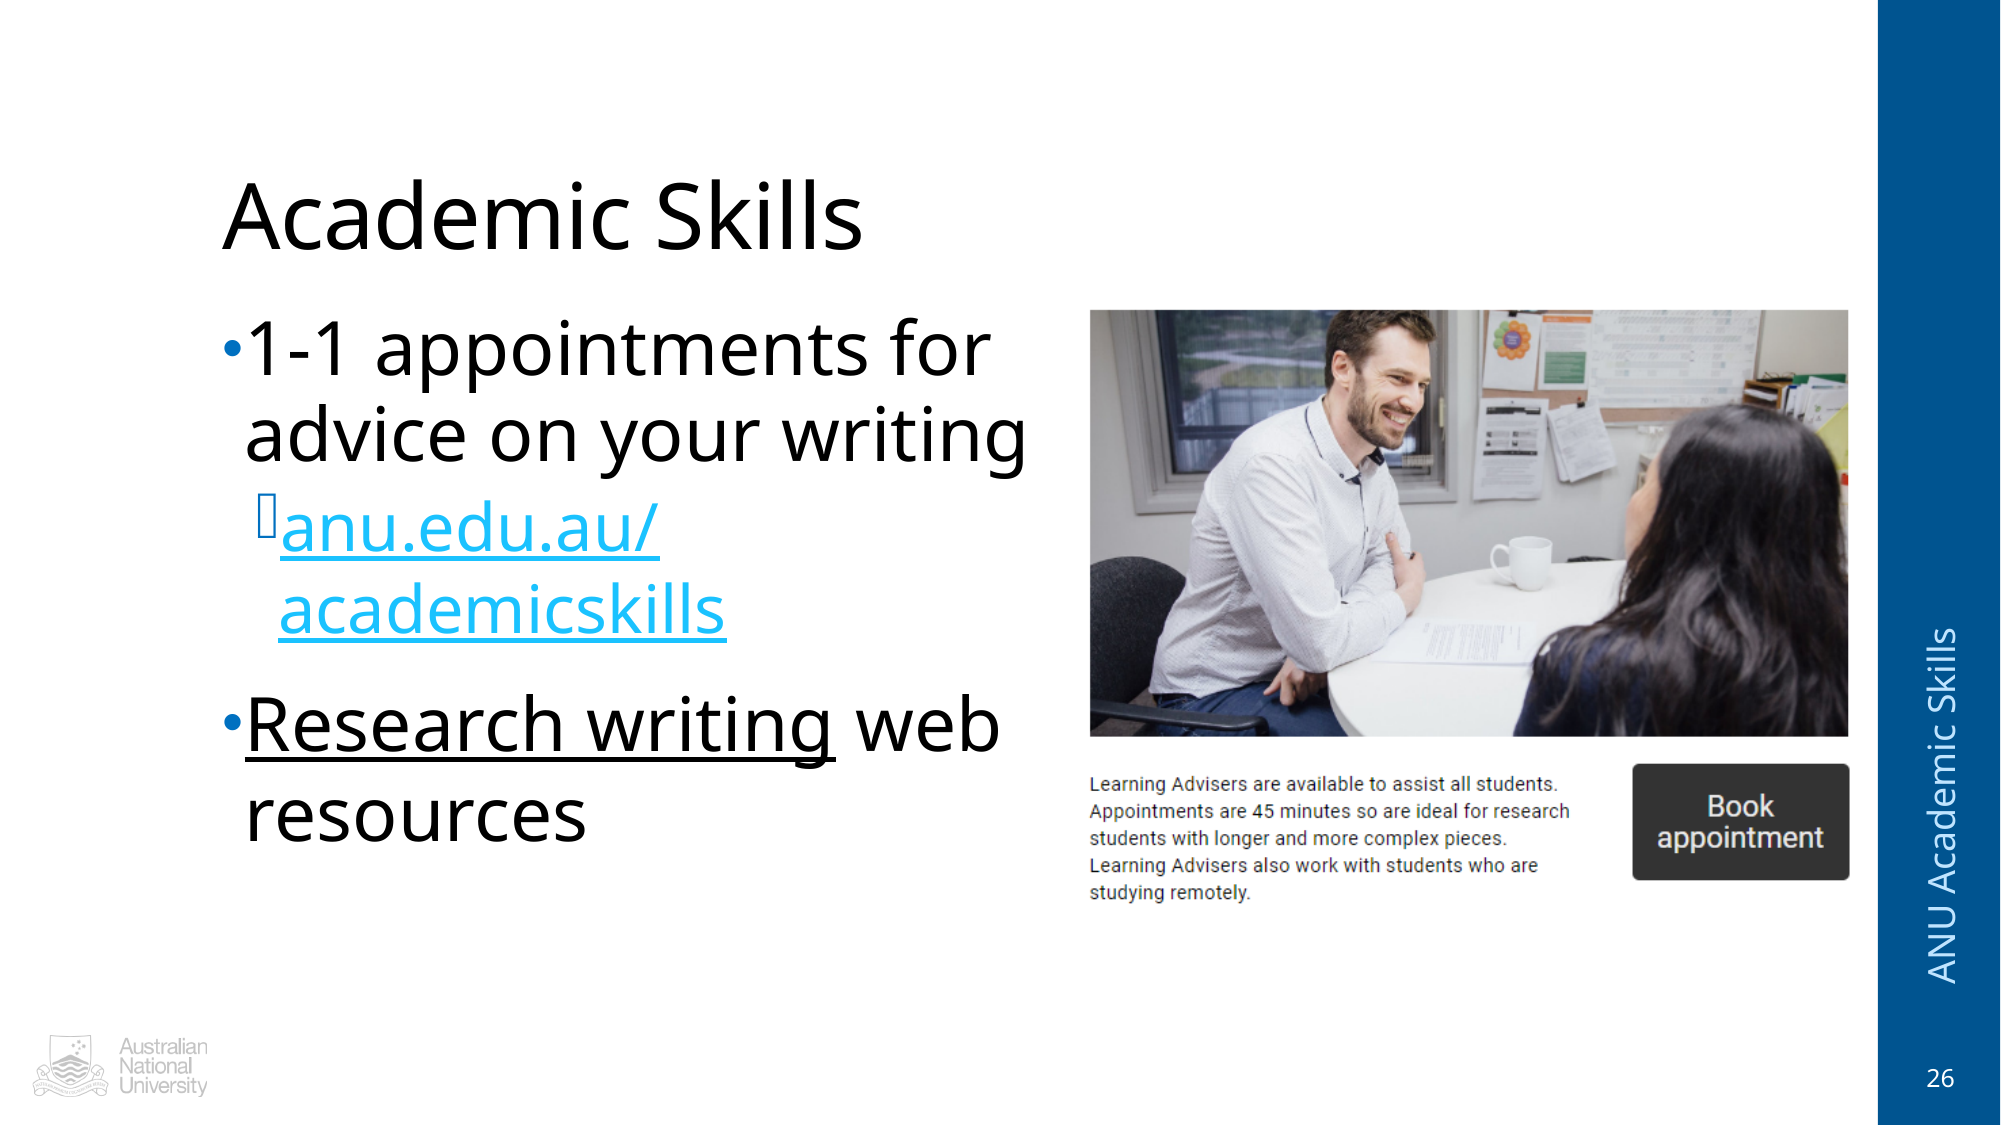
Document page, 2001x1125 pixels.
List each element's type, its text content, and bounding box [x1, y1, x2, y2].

list 1-1 appointments for advice on your writing anu.edu.au/academicskills Research writing web resources [206, 299, 1107, 1014]
picture [1074, 301, 1866, 917]
slide_number 26 [1897, 1055, 1984, 1106]
footer ANU Academic Skills [1910, 255, 1971, 1000]
title Academic Skills [206, 60, 1797, 278]
